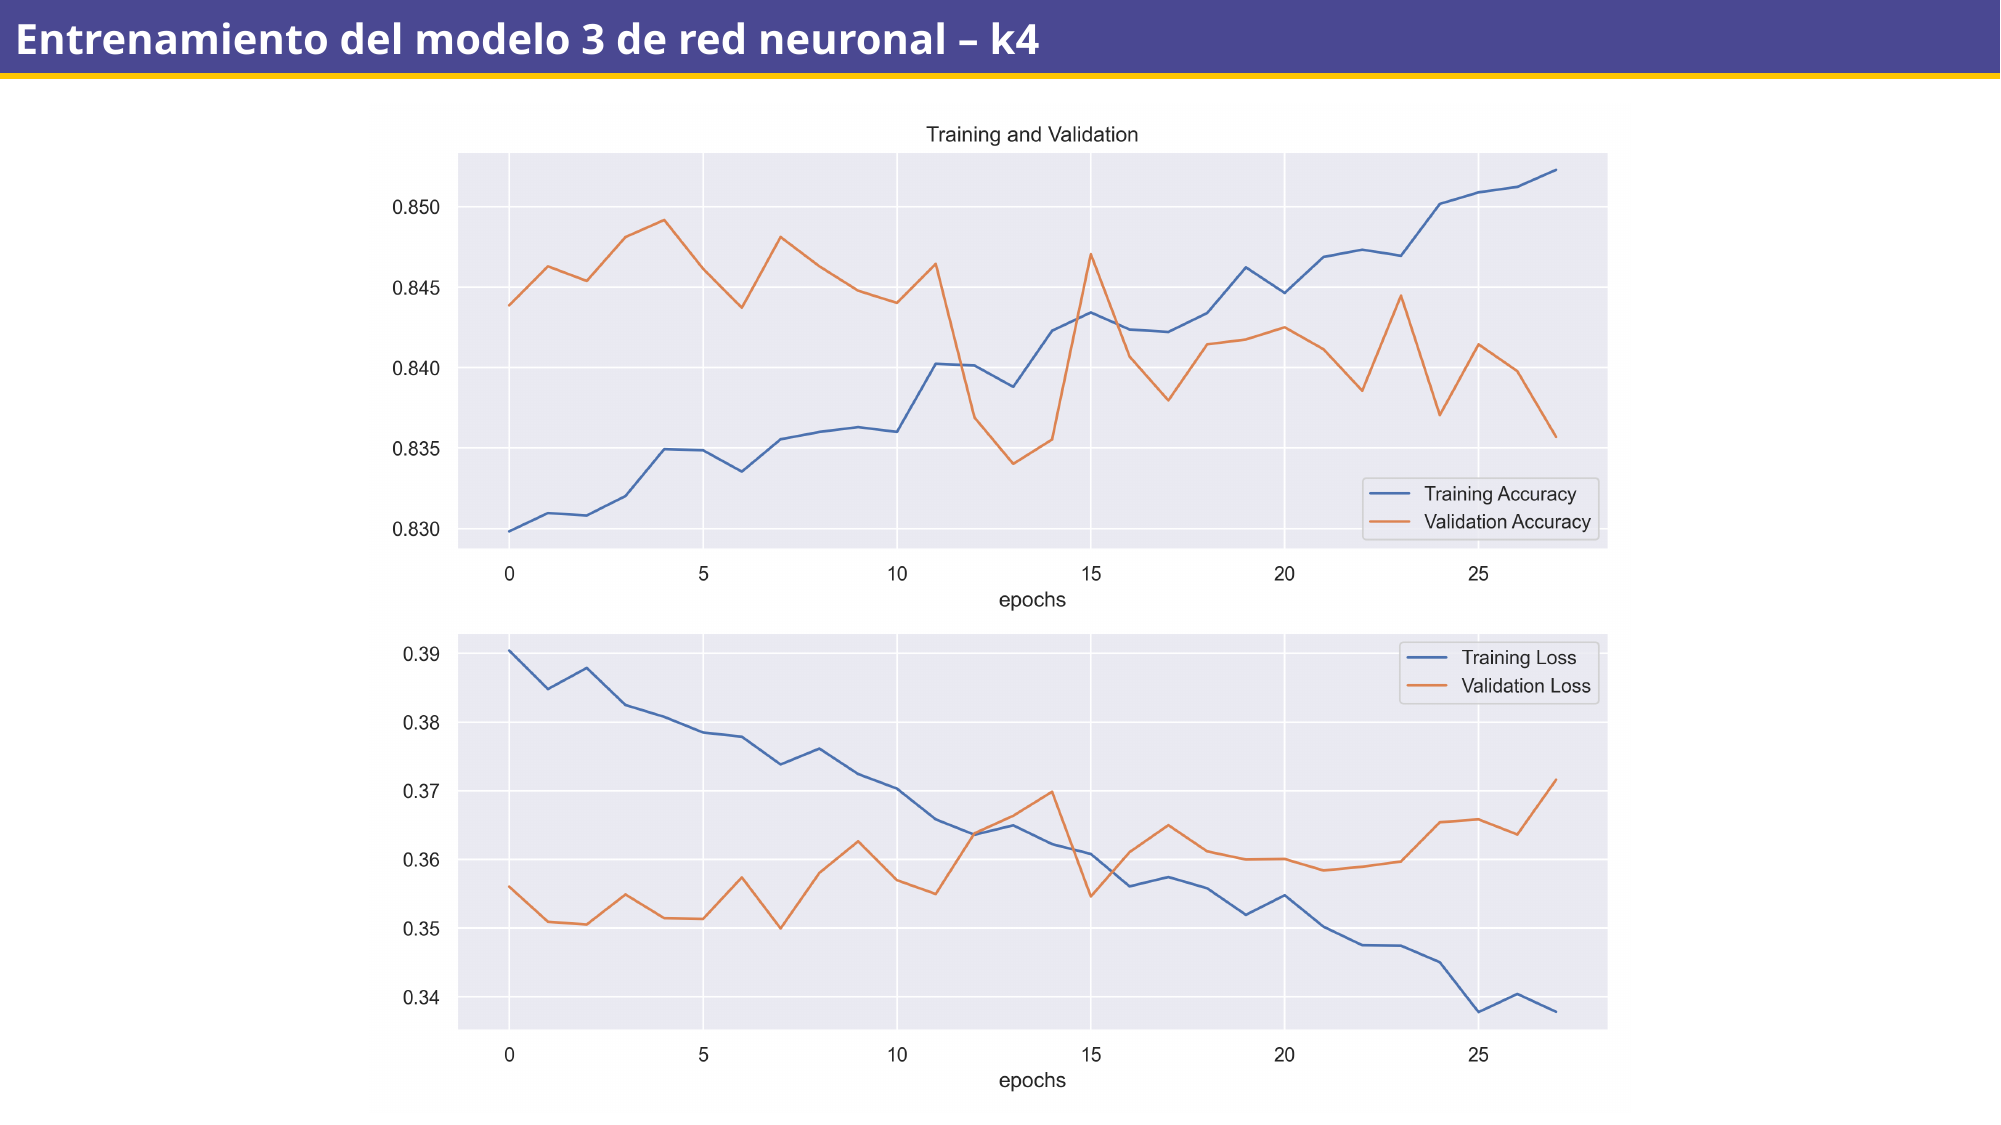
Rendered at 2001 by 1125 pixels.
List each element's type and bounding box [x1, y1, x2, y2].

text_box [0, 0, 2000, 76]
picture [369, 103, 1631, 1113]
